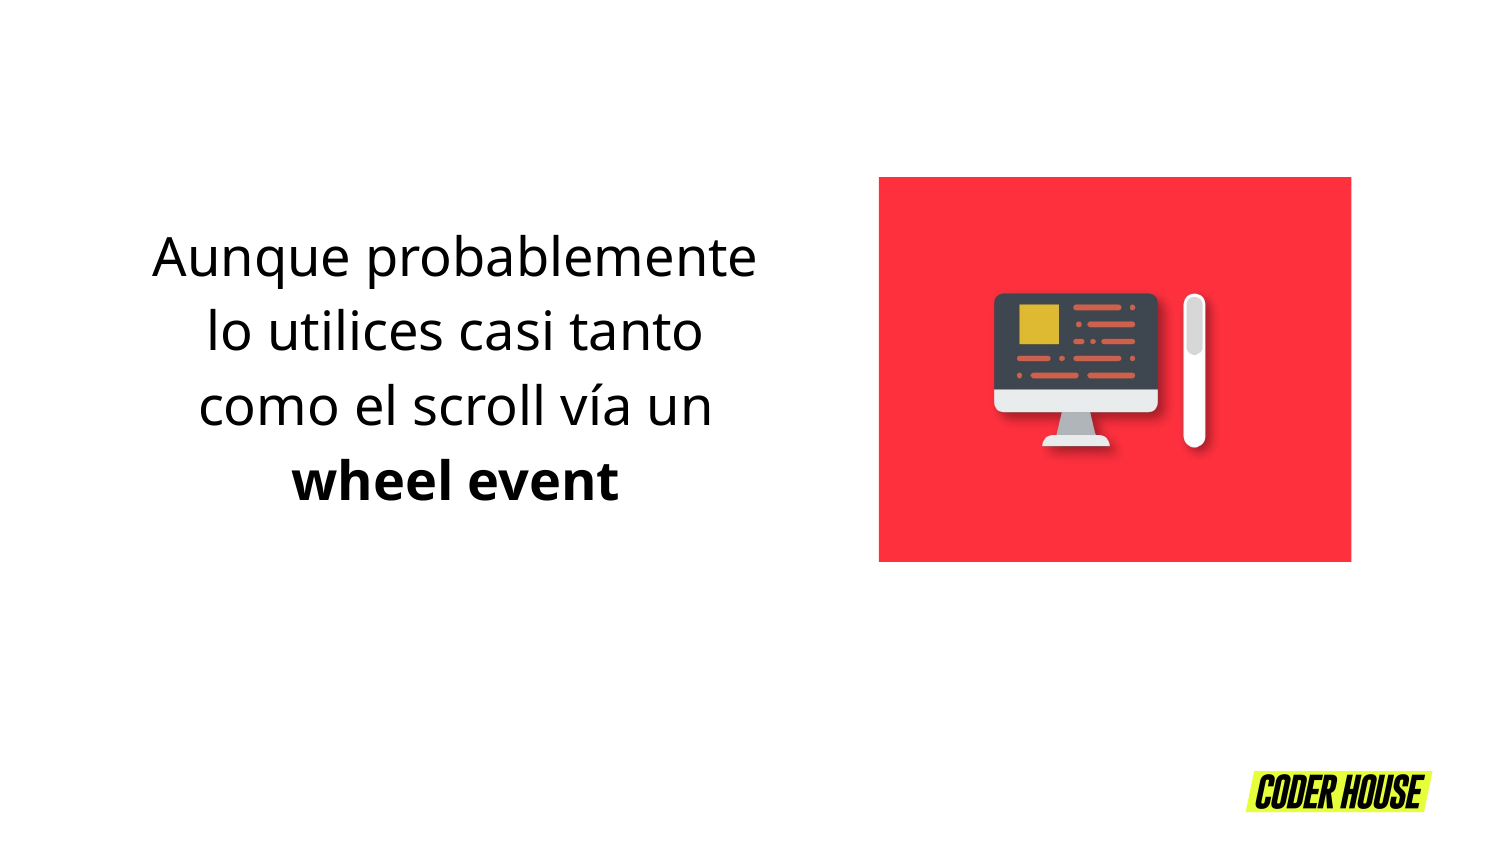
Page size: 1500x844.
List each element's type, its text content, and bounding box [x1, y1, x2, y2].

text_box Aunque probablemente lo utilices casi tanto como el scroll vía un wheel event [118, 221, 794, 502]
picture [1241, 764, 1437, 819]
picture [878, 177, 1352, 562]
